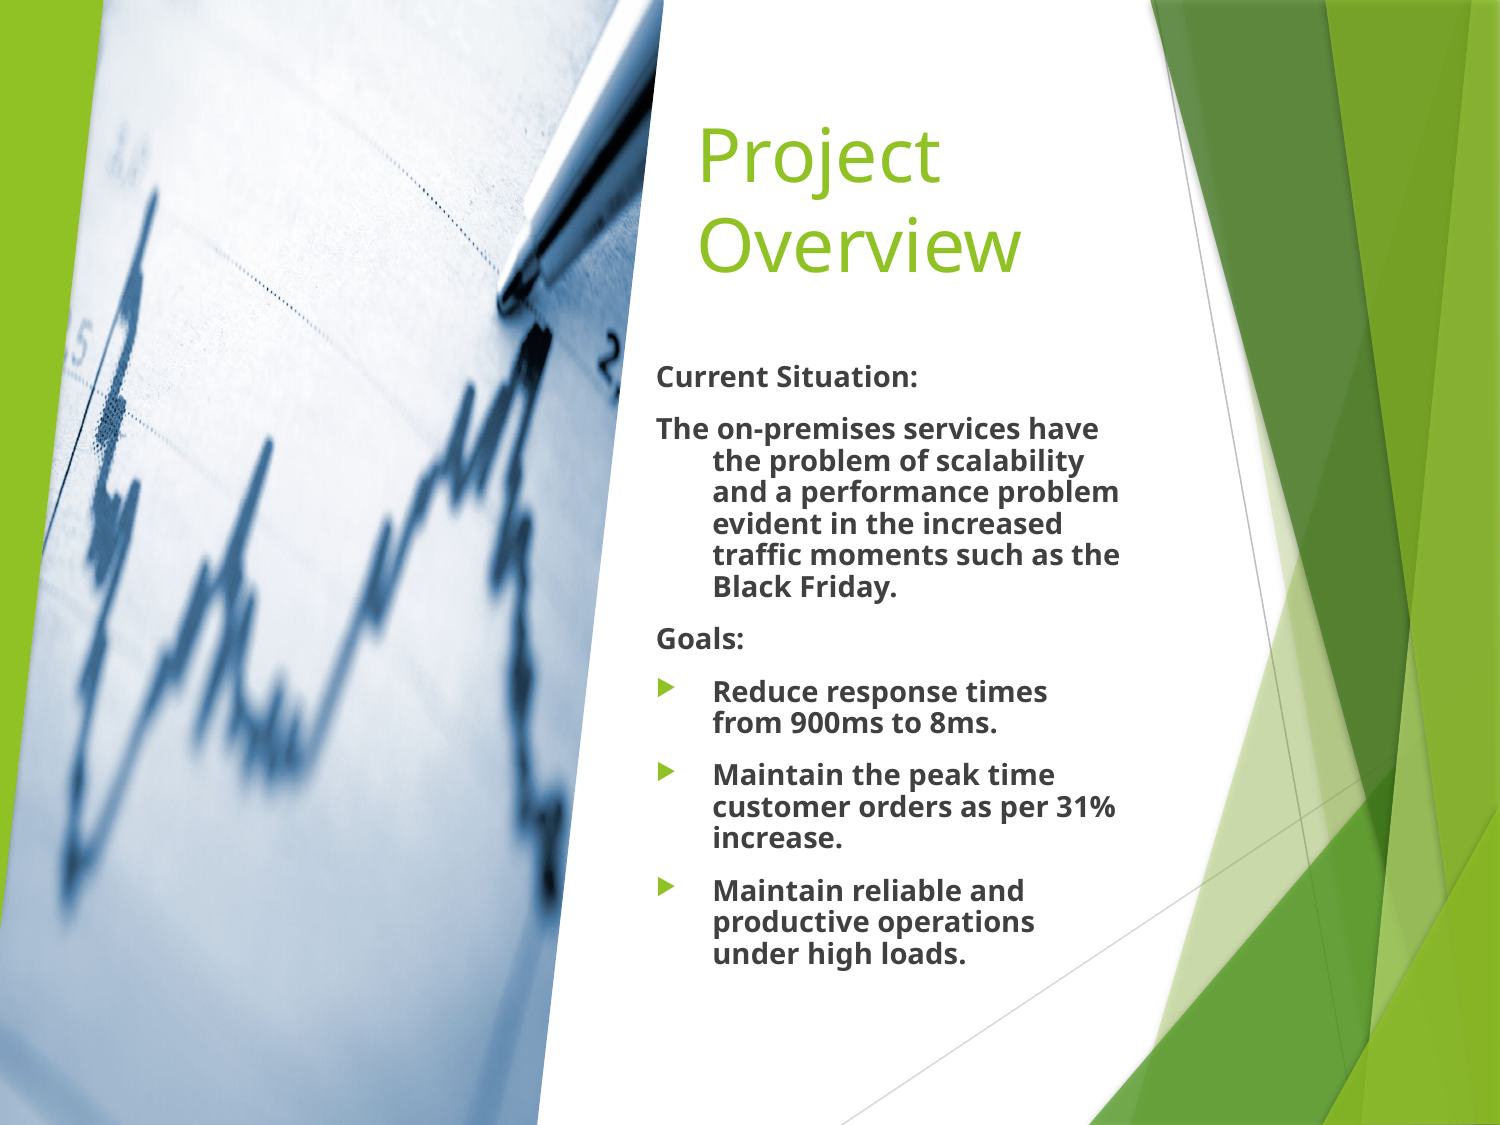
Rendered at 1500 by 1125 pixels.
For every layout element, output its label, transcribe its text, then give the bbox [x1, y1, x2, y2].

list Current Situation: The on-premises services have the problem of scalability and a performance problem evident in the increased traffic moments such as the Black Friday. Goals: Reduce response times from 900ms to 8ms. Maintain the peak time customer orders as per 31% increase. Maintain reliable and productive operations under high loads. [670, 354, 1141, 992]
picture [0, 0, 665, 1125]
title Project Overview [681, 99, 1141, 317]
